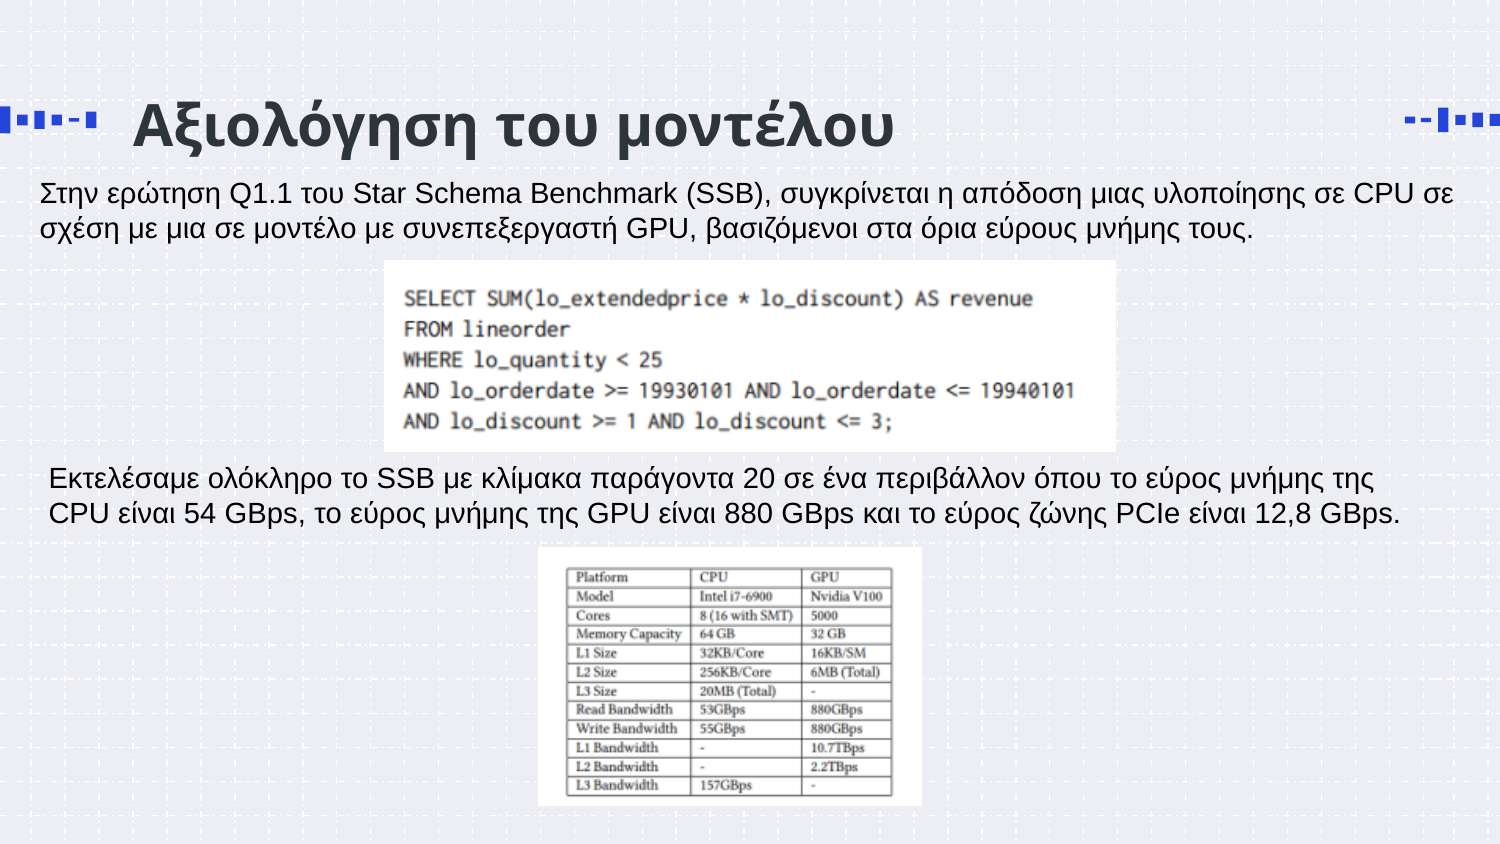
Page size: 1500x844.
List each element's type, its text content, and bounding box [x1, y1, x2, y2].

title Αξιολόγηση του μοντέλου [118, 72, 1382, 166]
picture [537, 547, 922, 806]
text_box Εκτελέσαμε ολόκληρο το SSB με κλίμακα παράγοντα 20 σε ένα περιβάλλον όπου το εύρος μνήμης της CPU είναι 54 GBps, το εύρος μνήμης της GPU είναι 880 GBps και το εύρος ζώνης PCIe είναι 12,8 GBps. [33, 451, 1426, 537]
text_box Στην ερώτηση Q1.1 του Star Schema Benchmark (SSB), συγκρίνεται η απόδοση μιας υλοποίησης σε CPU σε σχέση με μια σε μοντέλο με συνεπεξεργαστή GPU, βασιζόμενοι στα όρια εύρους μνήμης τους. [24, 166, 1476, 252]
picture [384, 260, 1116, 452]
